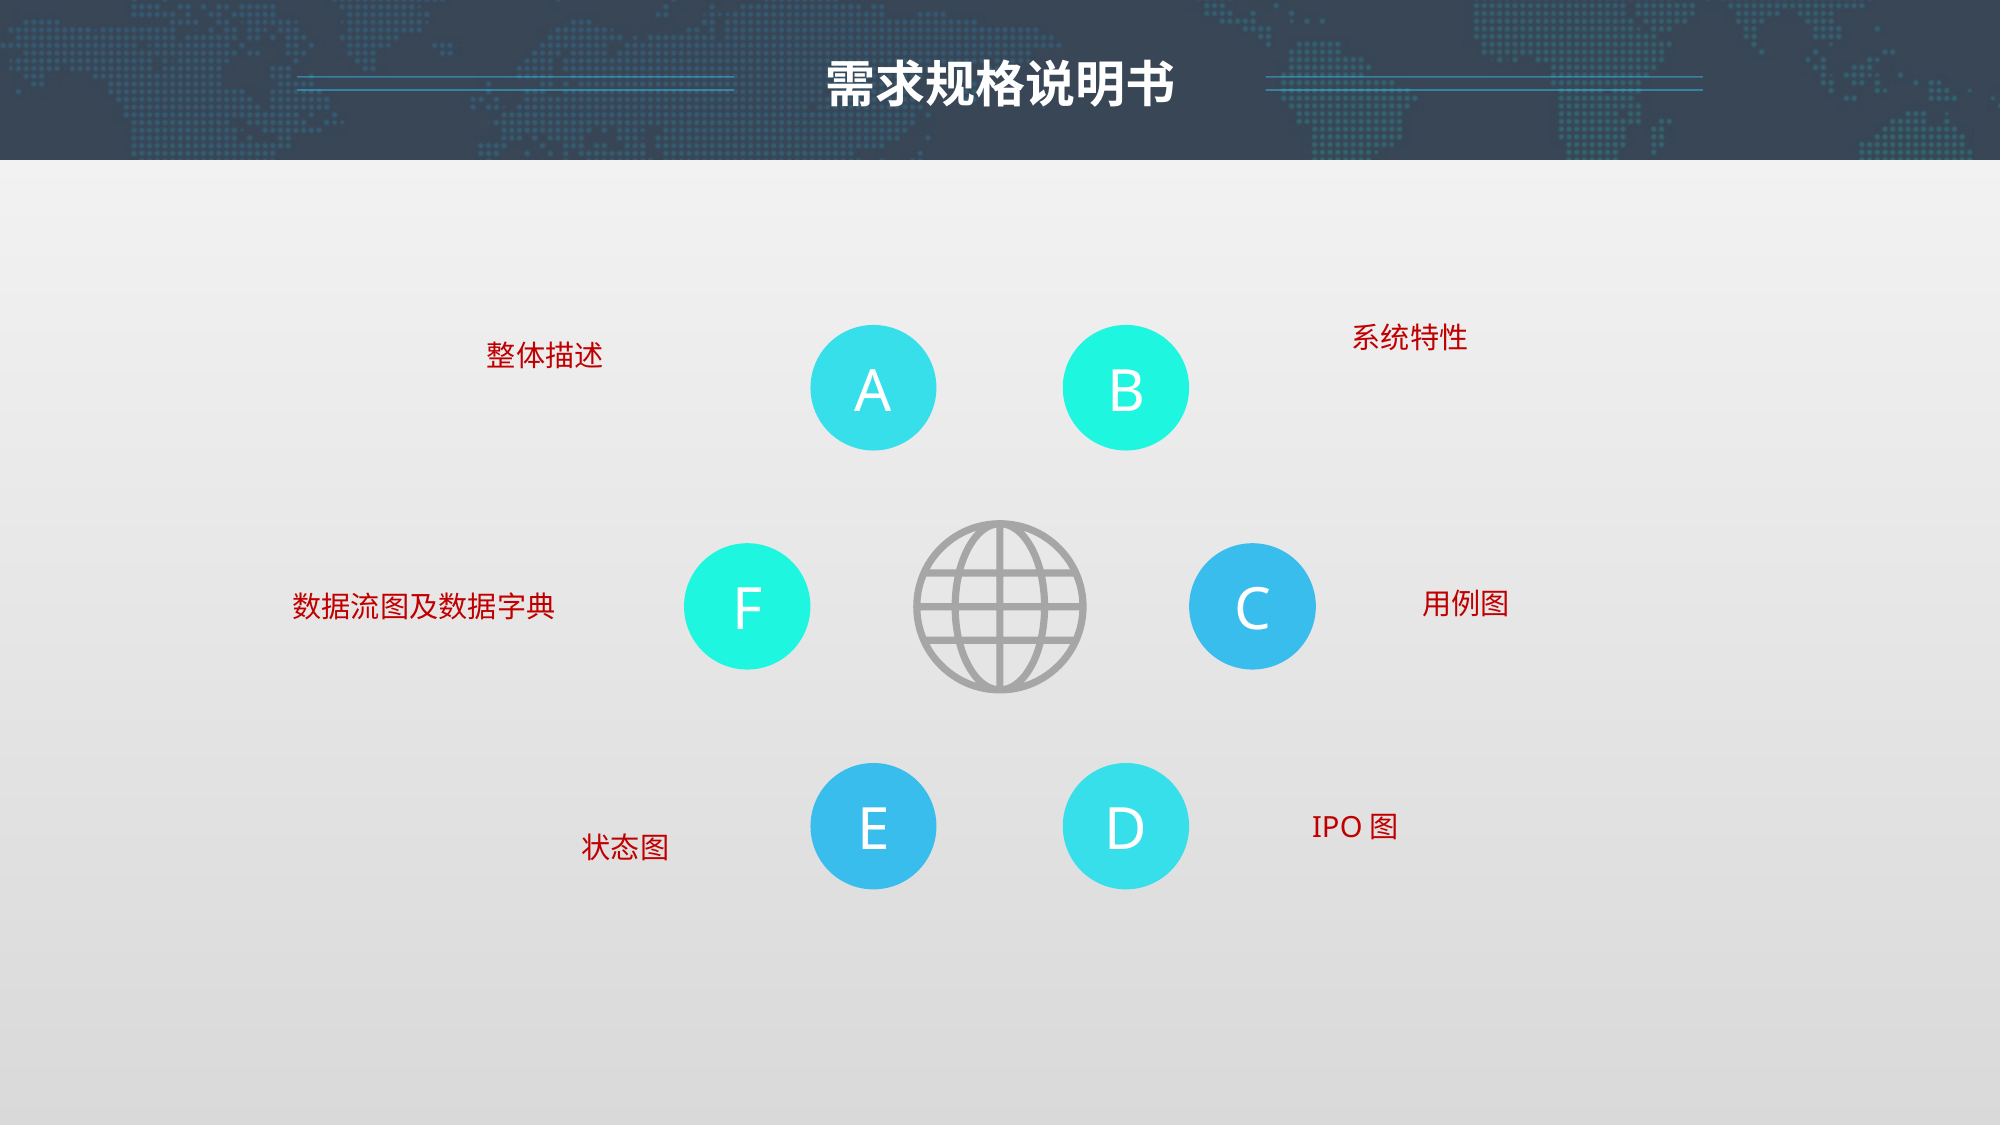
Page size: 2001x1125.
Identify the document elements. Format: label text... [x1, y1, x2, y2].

picture [0, 0, 2000, 161]
text_box E [808, 760, 939, 892]
text_box 系统特性 [1336, 312, 1484, 363]
text_box 用例图 [1407, 577, 1525, 628]
text_box A [808, 322, 939, 453]
text_box 整体描述 [471, 329, 619, 380]
text_box C [1187, 541, 1318, 672]
text_box 需求规格说明书 [810, 45, 1190, 75]
text_box 状态图 [566, 821, 684, 872]
text_box [911, 518, 1089, 696]
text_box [296, 76, 1704, 91]
text_box B [1060, 322, 1192, 453]
text_box 需求规格说明书 [810, 98, 1190, 121]
text_box 数据流图及数据字典 [277, 581, 571, 631]
text_box IPO图 [1297, 800, 1414, 851]
text_box D [1060, 760, 1192, 892]
text_box F [681, 541, 813, 672]
